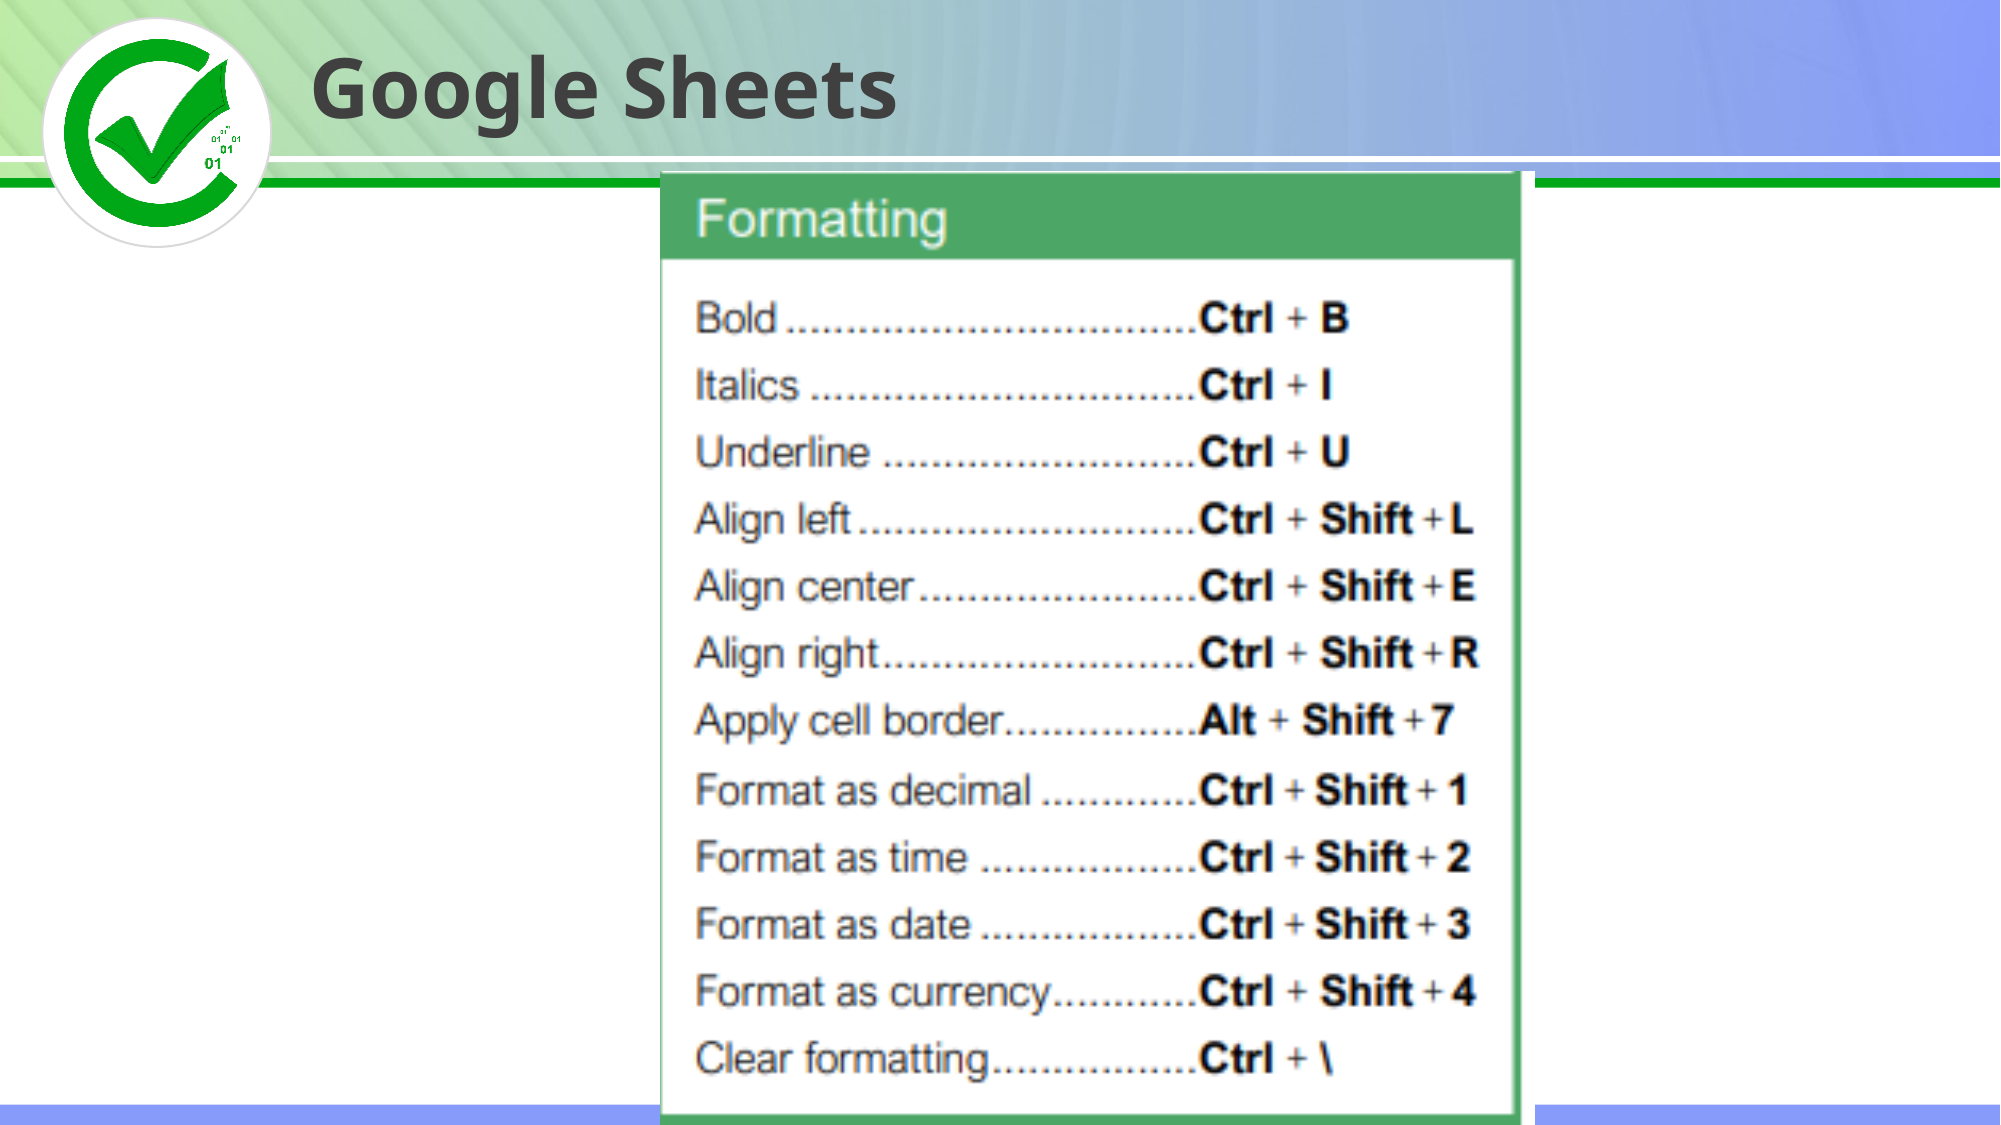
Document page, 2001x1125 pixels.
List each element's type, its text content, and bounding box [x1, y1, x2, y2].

picture [264, 163, 2000, 1125]
picture [0, 0, 2000, 227]
picture [0, 163, 50, 178]
list Google Sheets [294, 39, 1936, 148]
